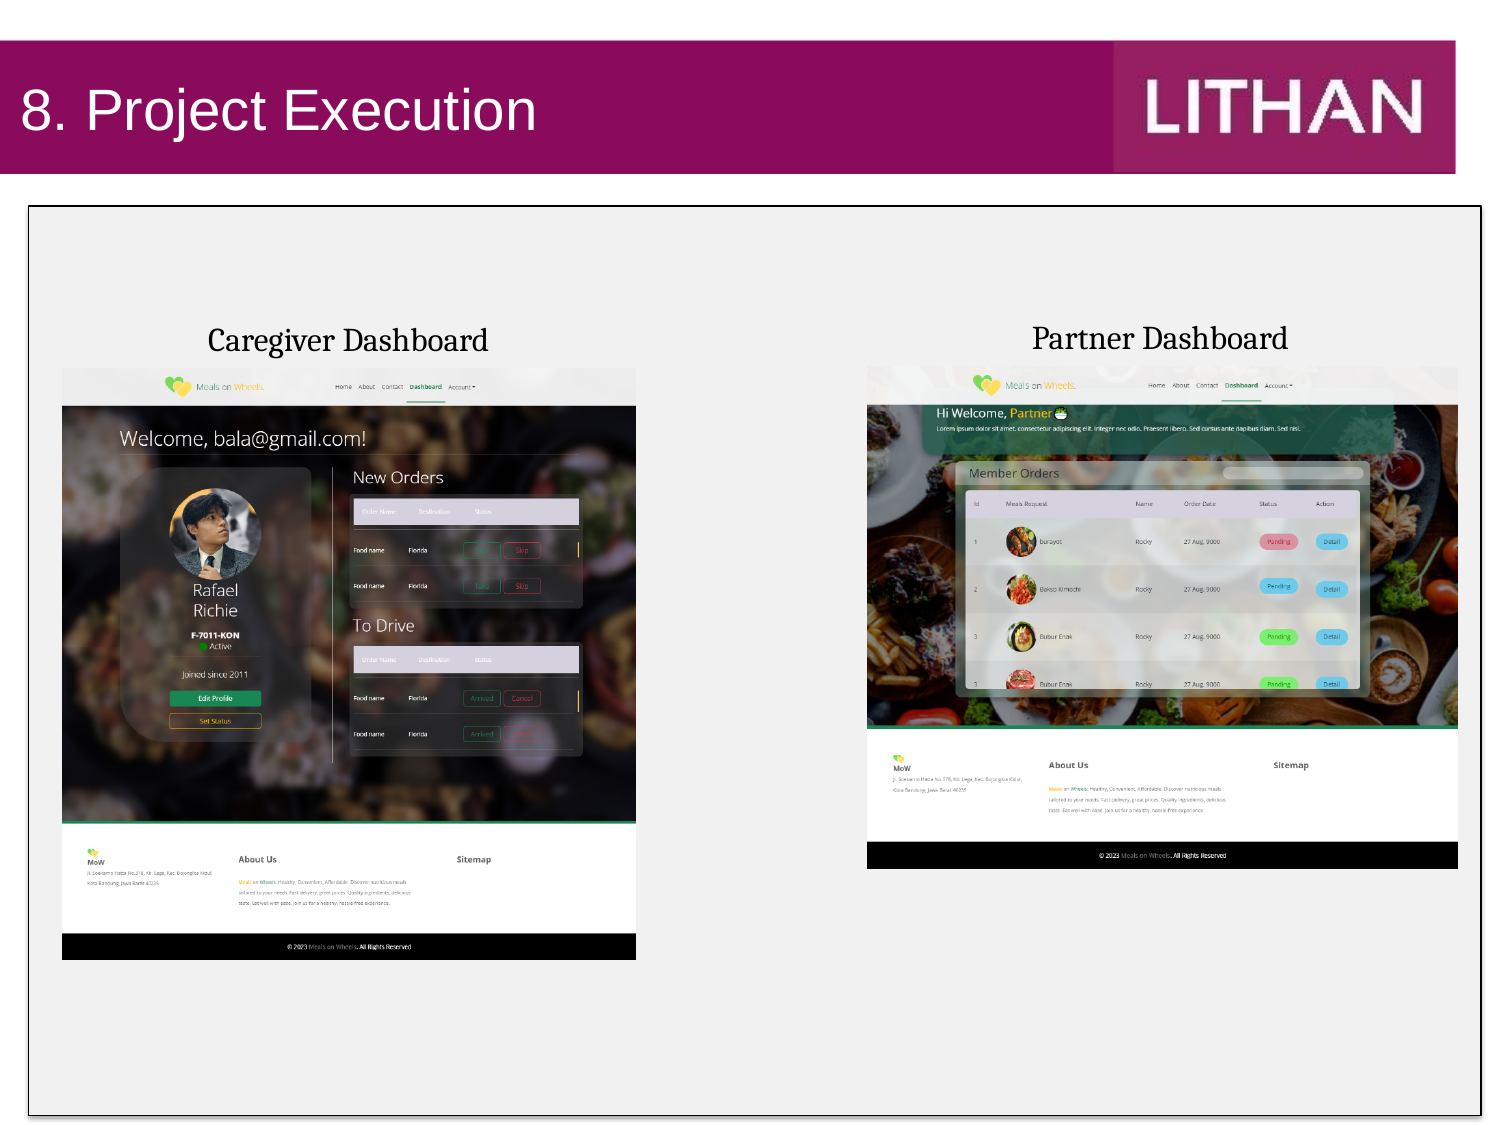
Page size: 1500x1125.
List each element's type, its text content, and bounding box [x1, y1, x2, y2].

picture [0, 37, 1457, 178]
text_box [12, 197, 1487, 1125]
picture [62, 368, 636, 960]
title 8. Project Execution [18, 70, 813, 196]
picture [867, 366, 1459, 870]
